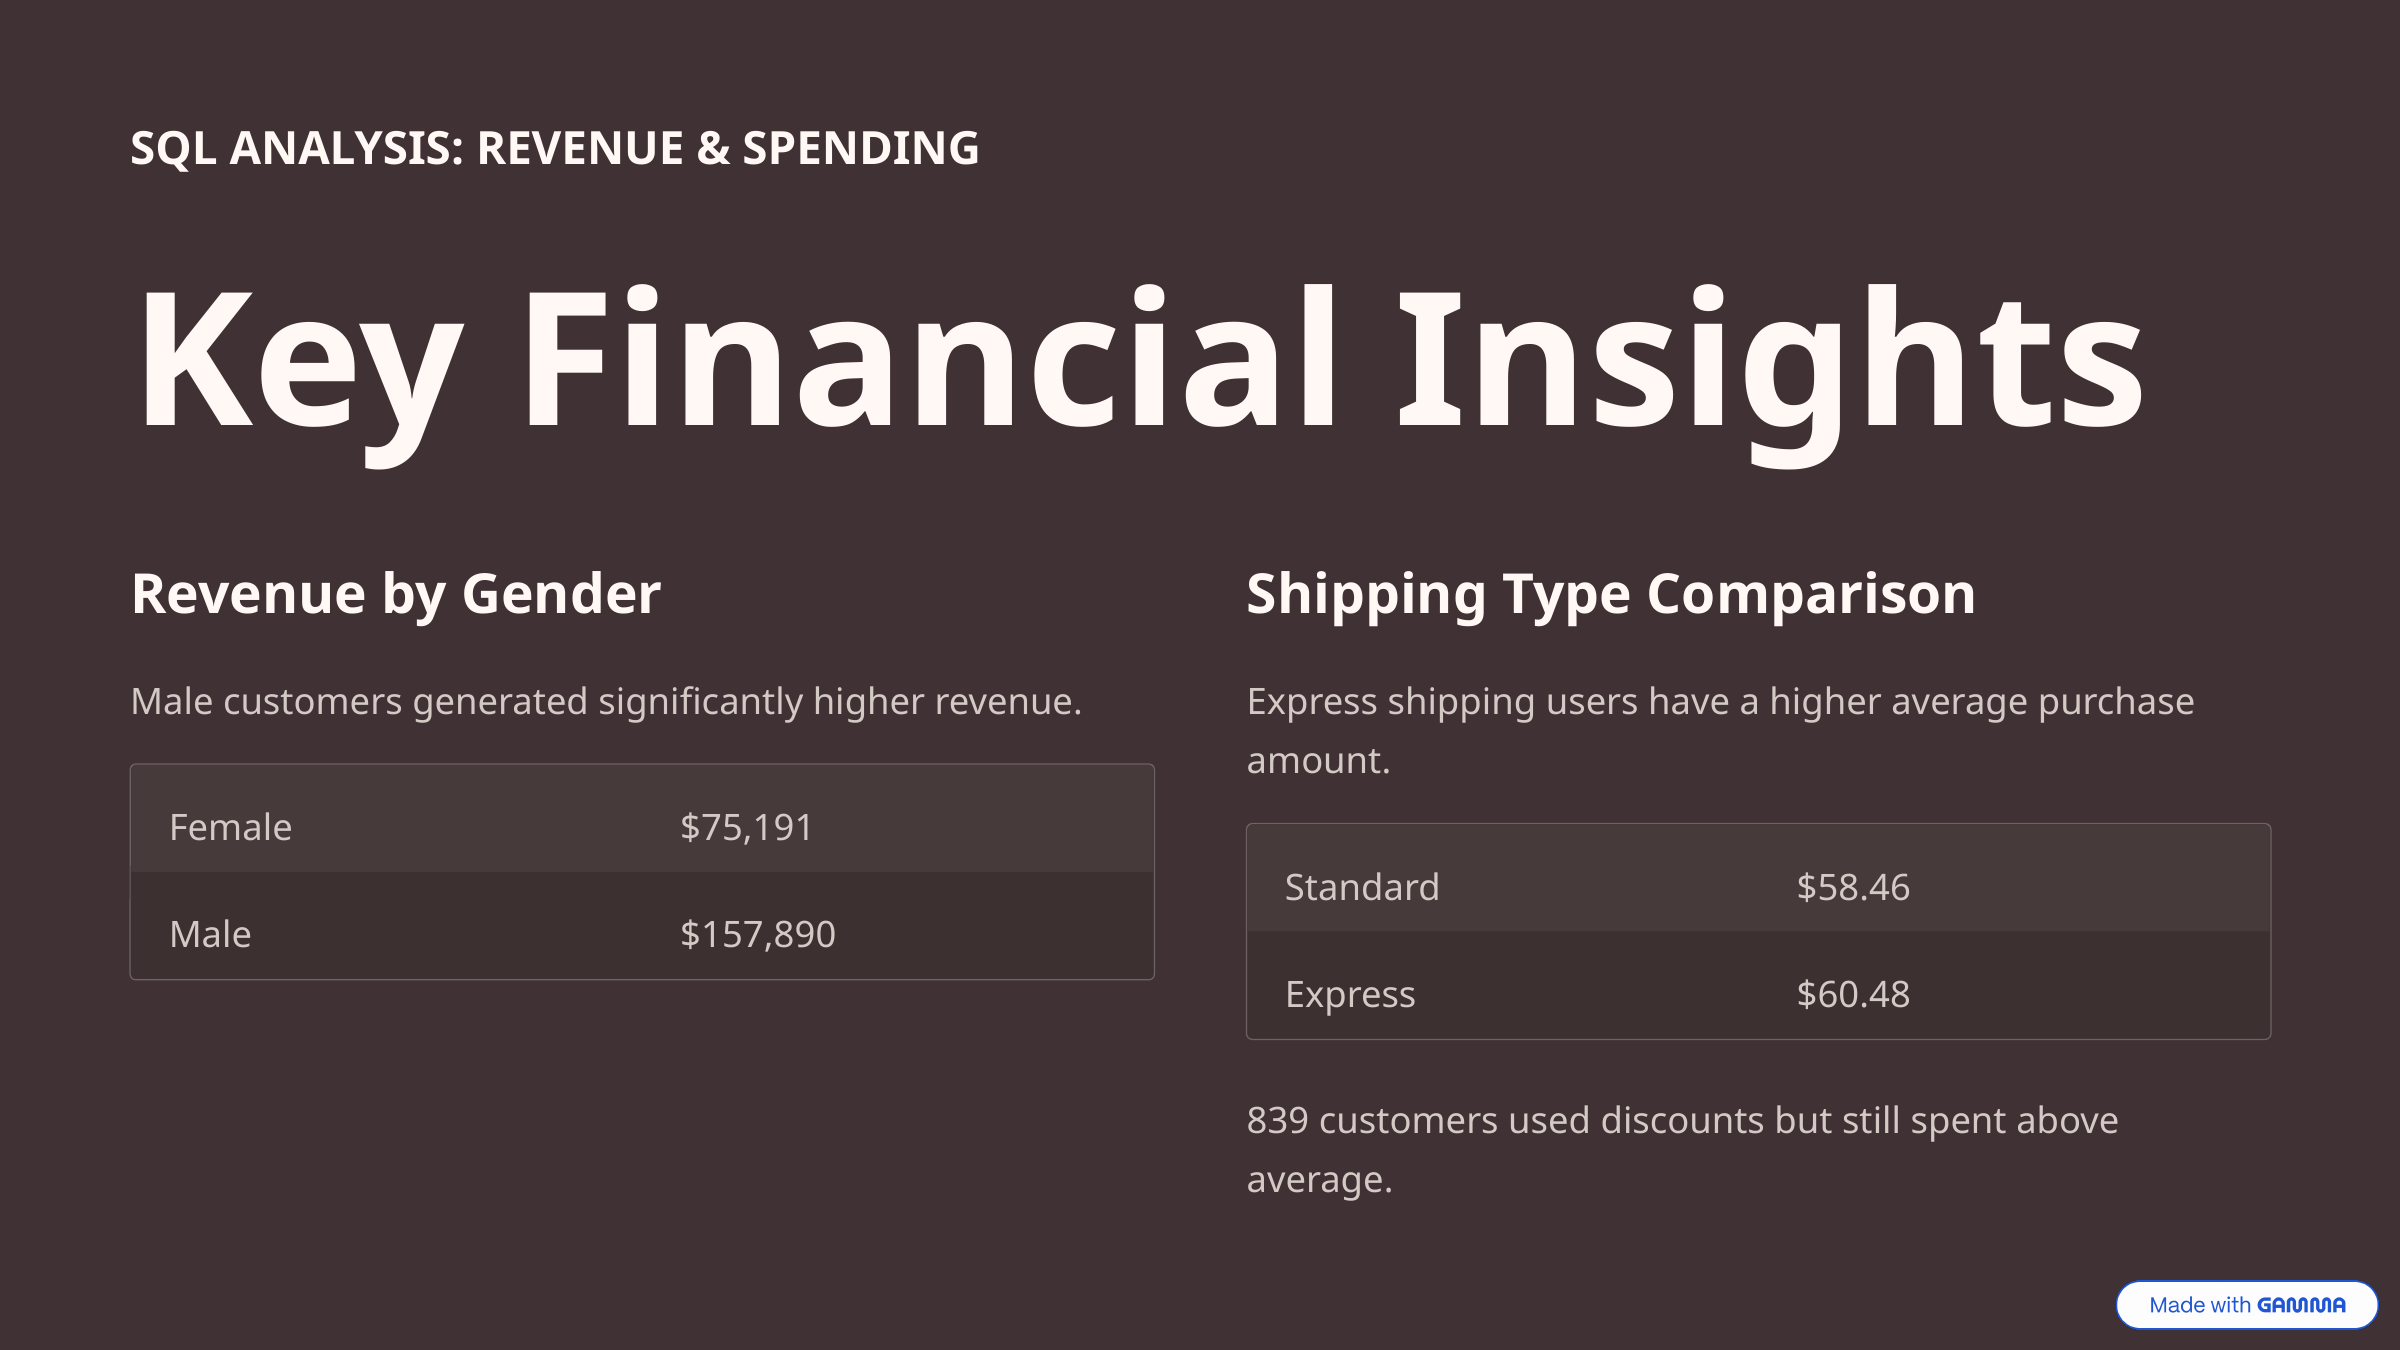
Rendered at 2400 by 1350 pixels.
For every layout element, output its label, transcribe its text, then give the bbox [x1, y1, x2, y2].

text_box Male customers generated significantly higher revenue. [130, 662, 1155, 723]
text_box Key Financial Insights [130, 230, 2233, 463]
text_box [131, 871, 1154, 979]
text_box SQL ANALYSIS: REVENUE & SPENDING [130, 116, 1051, 175]
text_box Female [168, 788, 605, 849]
text_box $58.46 [1796, 848, 2233, 908]
picture [2106, 1271, 2389, 1339]
text_box Express [1285, 954, 1721, 1015]
text_box 839 customers used discounts but still spent above average. [1246, 1081, 2271, 1201]
text_box $157,890 [680, 895, 1117, 955]
text_box [1247, 824, 2270, 931]
text_box Standard [1285, 848, 1721, 908]
text_box $60.48 [1796, 954, 2233, 1015]
text_box Male [168, 895, 605, 955]
text_box Shipping Type Comparison [1246, 555, 2017, 626]
text_box Revenue by Gender [130, 555, 689, 626]
text_box [1247, 931, 2270, 1039]
text_box Express shipping users have a higher average purchase amount. [1246, 662, 2271, 782]
text_box $75,191 [680, 788, 1117, 849]
text_box [131, 765, 1154, 871]
